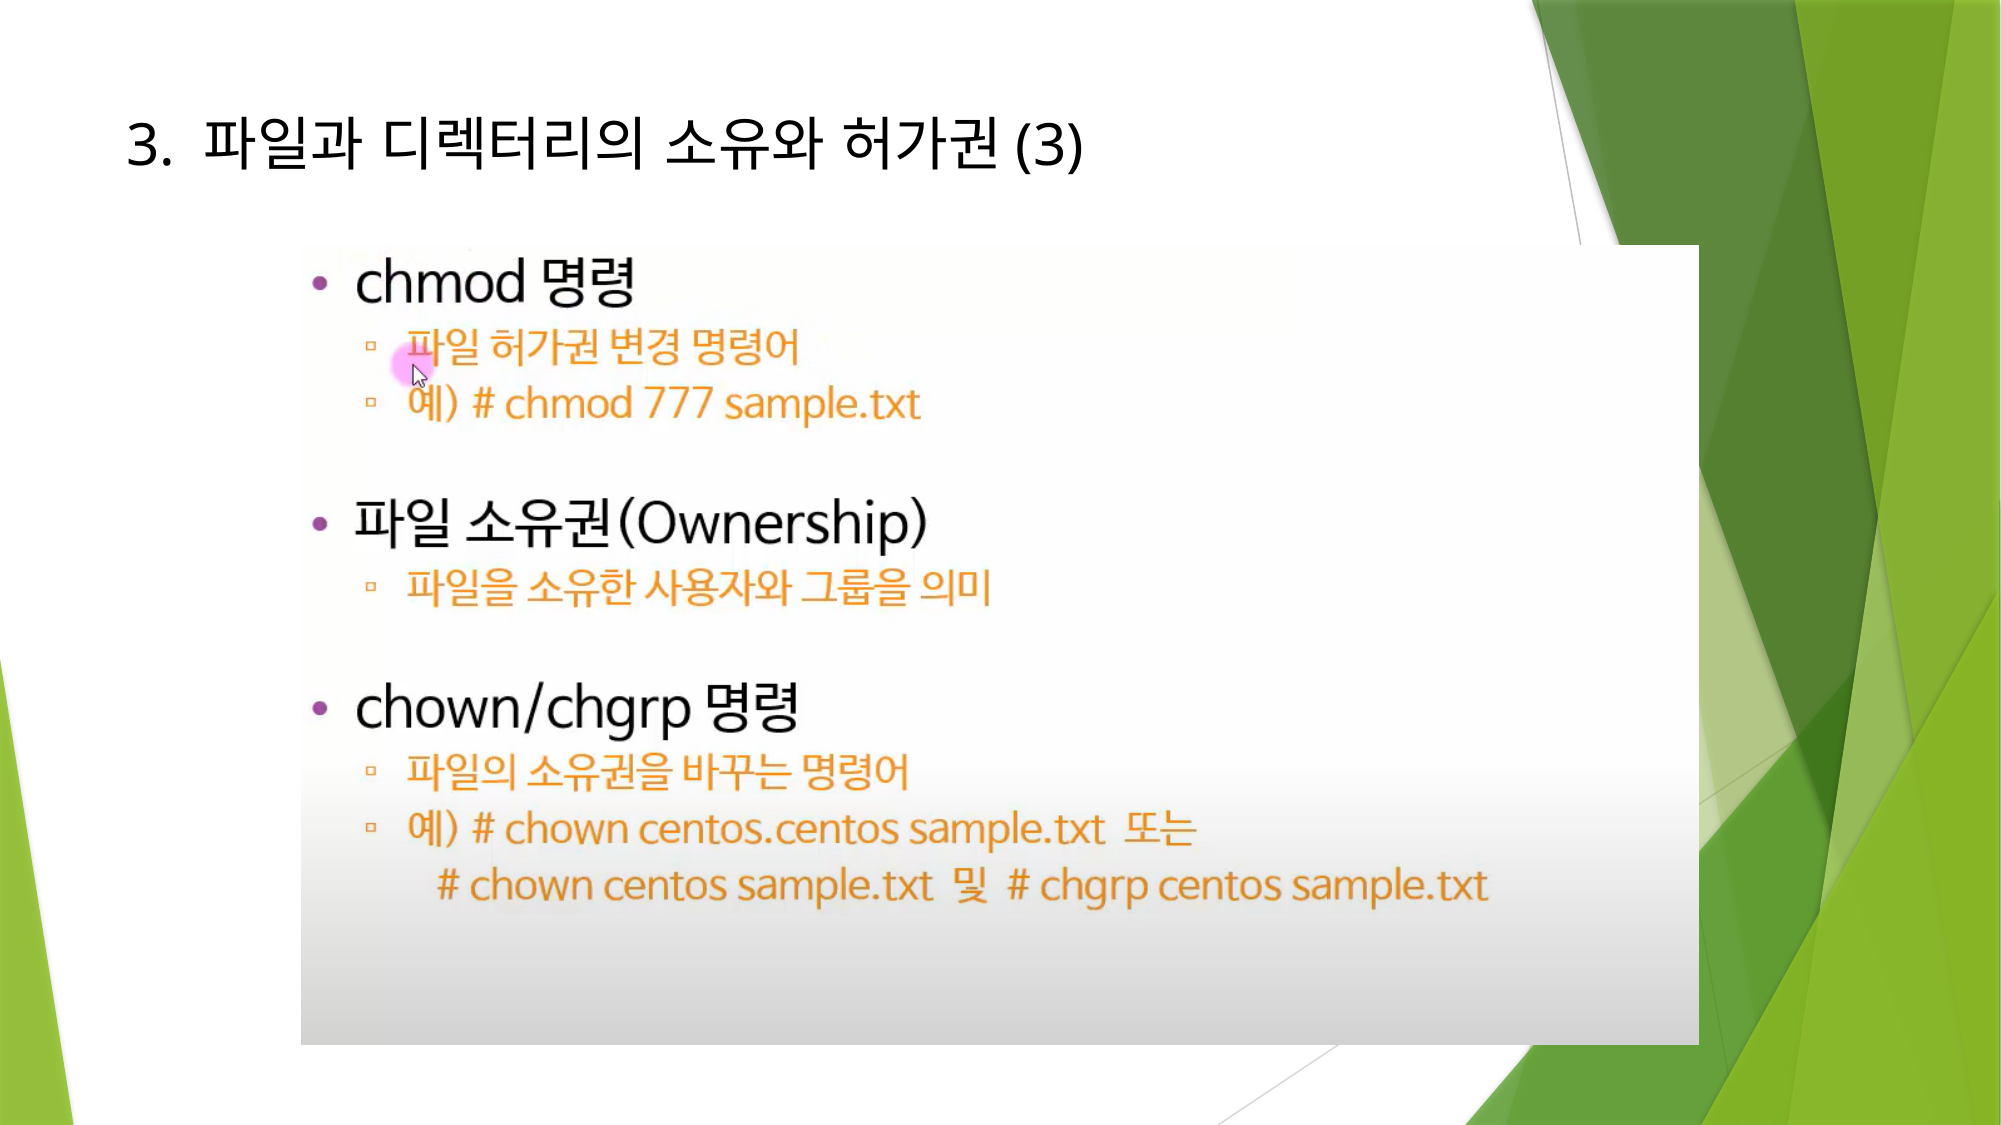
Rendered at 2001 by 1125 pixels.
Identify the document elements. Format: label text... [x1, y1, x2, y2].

title 3. 파일과 디렉터리의 소유와 허가권(3) [111, 99, 1671, 188]
picture [300, 244, 1700, 1045]
